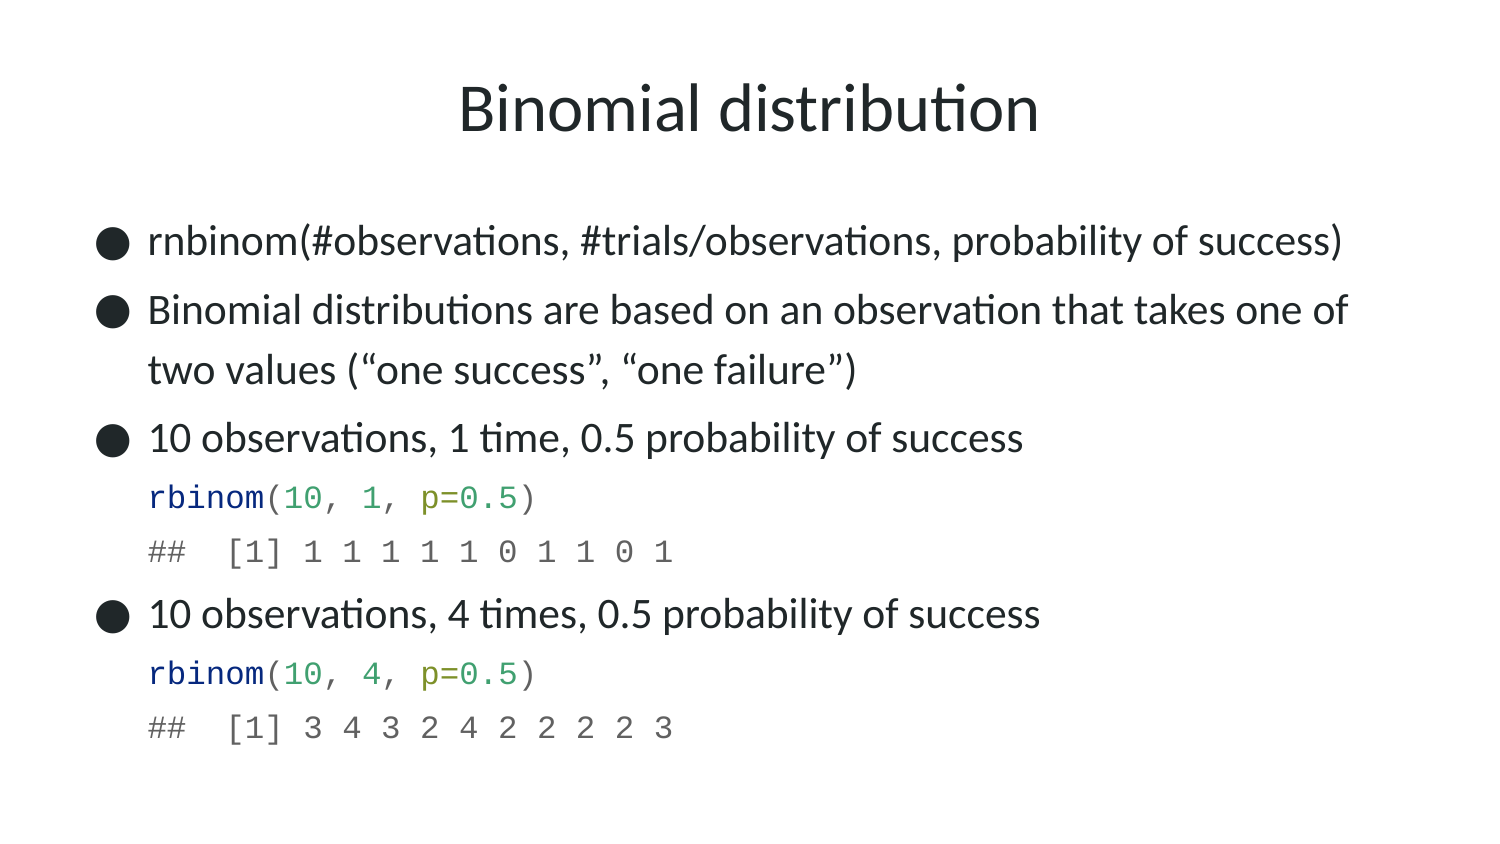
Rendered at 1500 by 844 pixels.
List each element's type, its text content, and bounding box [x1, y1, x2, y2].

title Binomial distribution [75, 33, 1425, 175]
list rnbinom(#observations, #trials/observations, probability of success) Binomial distributions are based on an observation that takes one of two values (“one success”, “one failure”) 10 observations, 1 time, 0.5 probability of success rbinom(10, 1, p=0.5) ## [1] 1 1 1 1 1 0 1 1 0 1 10 observations, 4 times, 0.5 probability of success rbinom(10, 4, p=0.5) ## [1] 3 4 3 2 4 2 2 2 2 3 [75, 196, 1425, 754]
